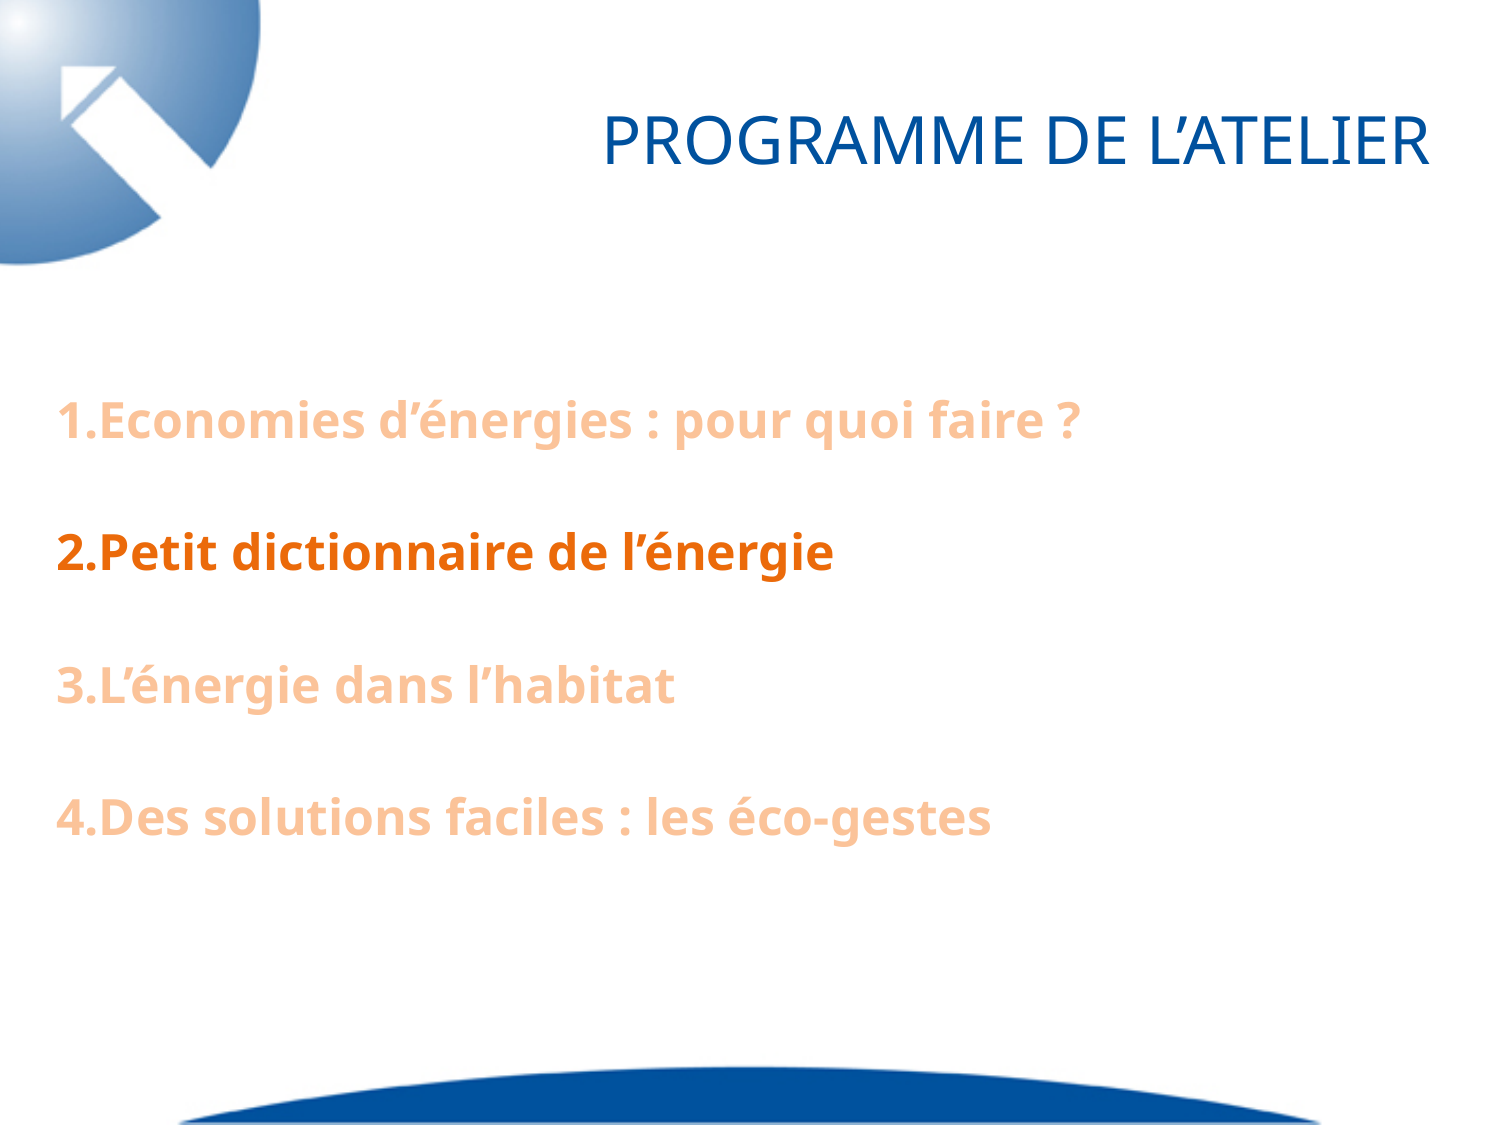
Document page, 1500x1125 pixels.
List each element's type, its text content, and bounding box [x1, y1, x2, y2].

picture [0, 0, 1500, 1125]
list Economies d’énergies : pour quoi faire ? Petit dictionnaire de l’énergie L’énergie dans l’habitat Des solutions faciles : les éco-gestes [41, 314, 1447, 1035]
title Programme de l’atelier [265, 45, 1447, 232]
